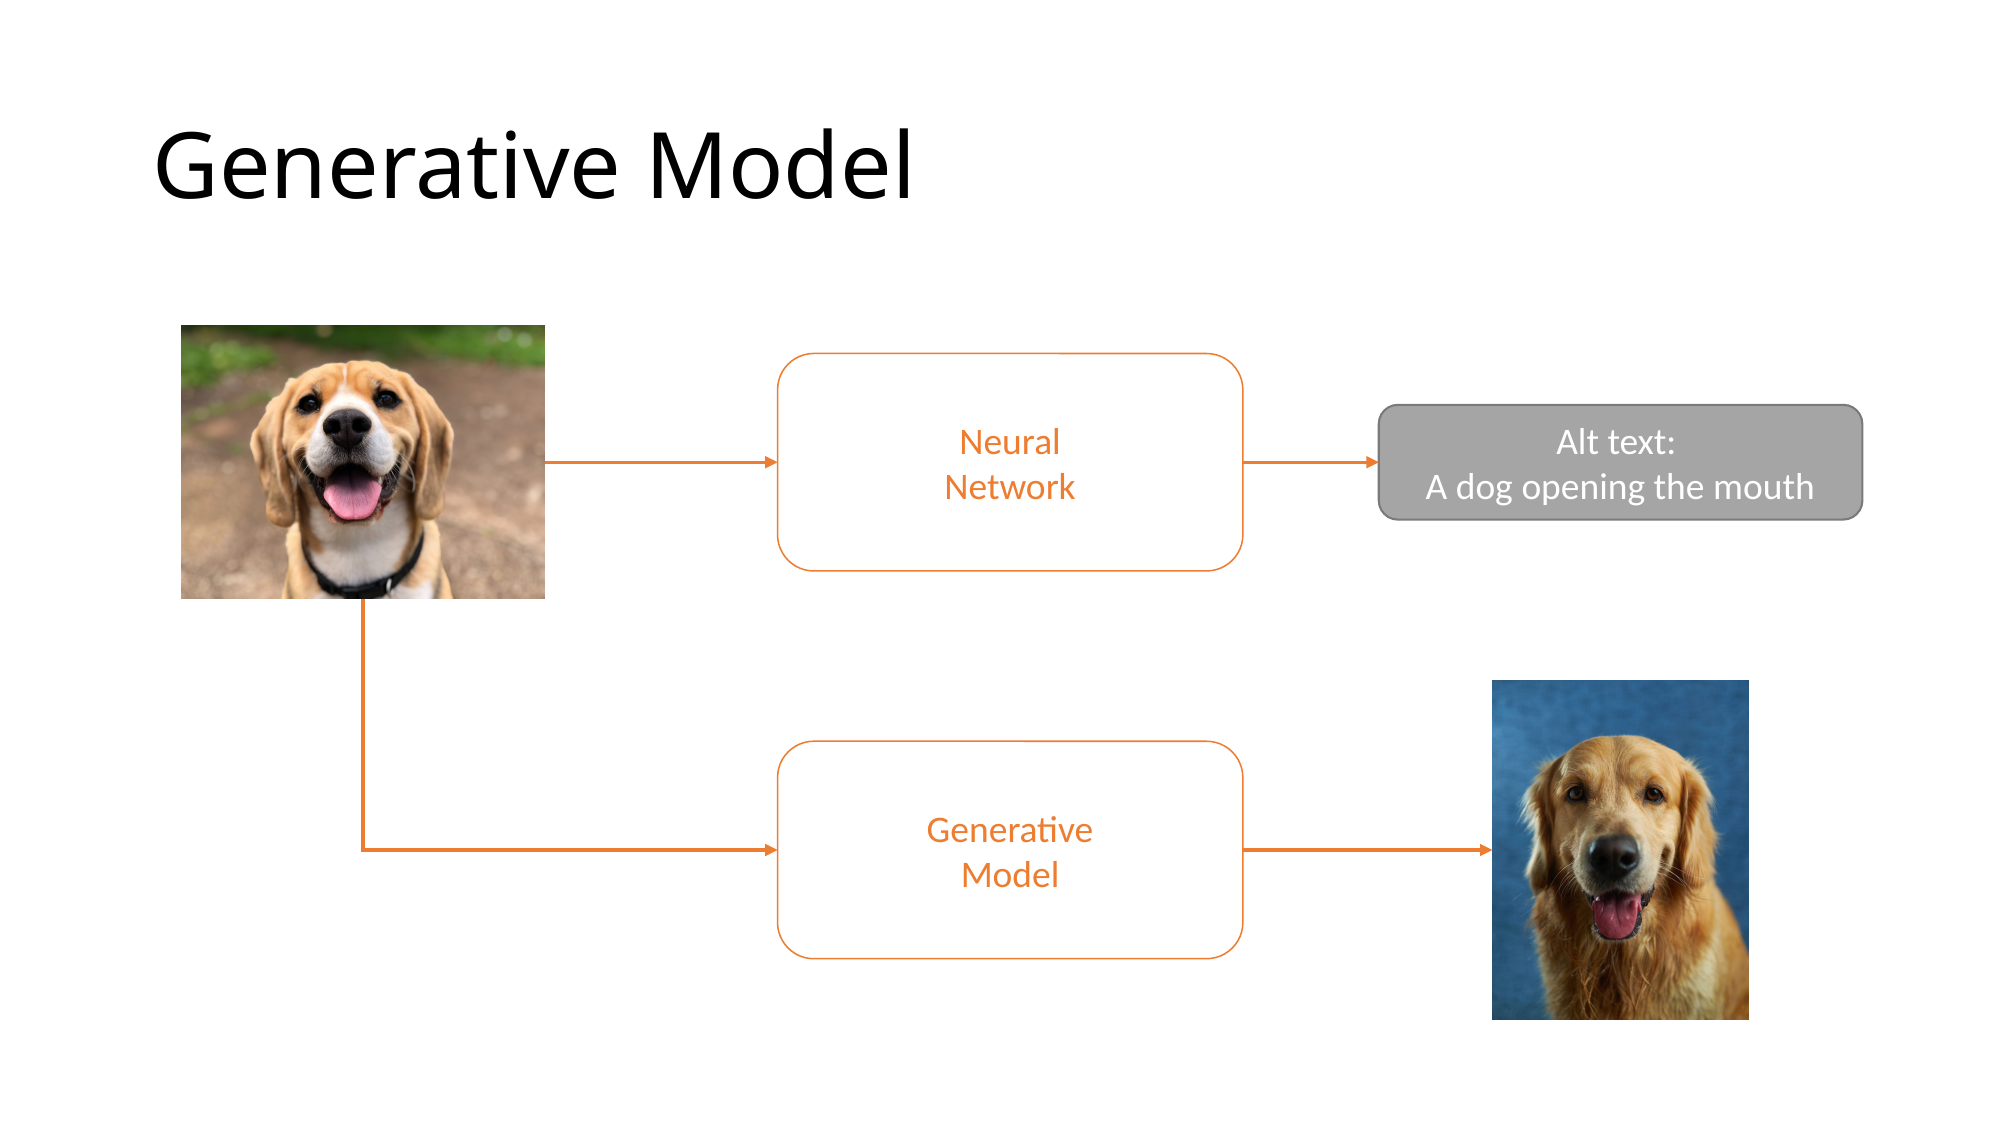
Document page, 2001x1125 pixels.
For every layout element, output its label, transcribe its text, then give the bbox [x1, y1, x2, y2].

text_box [444, 516, 696, 932]
text_box Neural Network [777, 353, 1243, 571]
text_box Generative Model [777, 741, 1243, 959]
title Generative Model [137, 59, 1863, 278]
picture [181, 325, 545, 599]
picture [1492, 680, 1749, 1020]
text_box Alt text: A dog opening the mouth [1377, 403, 1864, 521]
